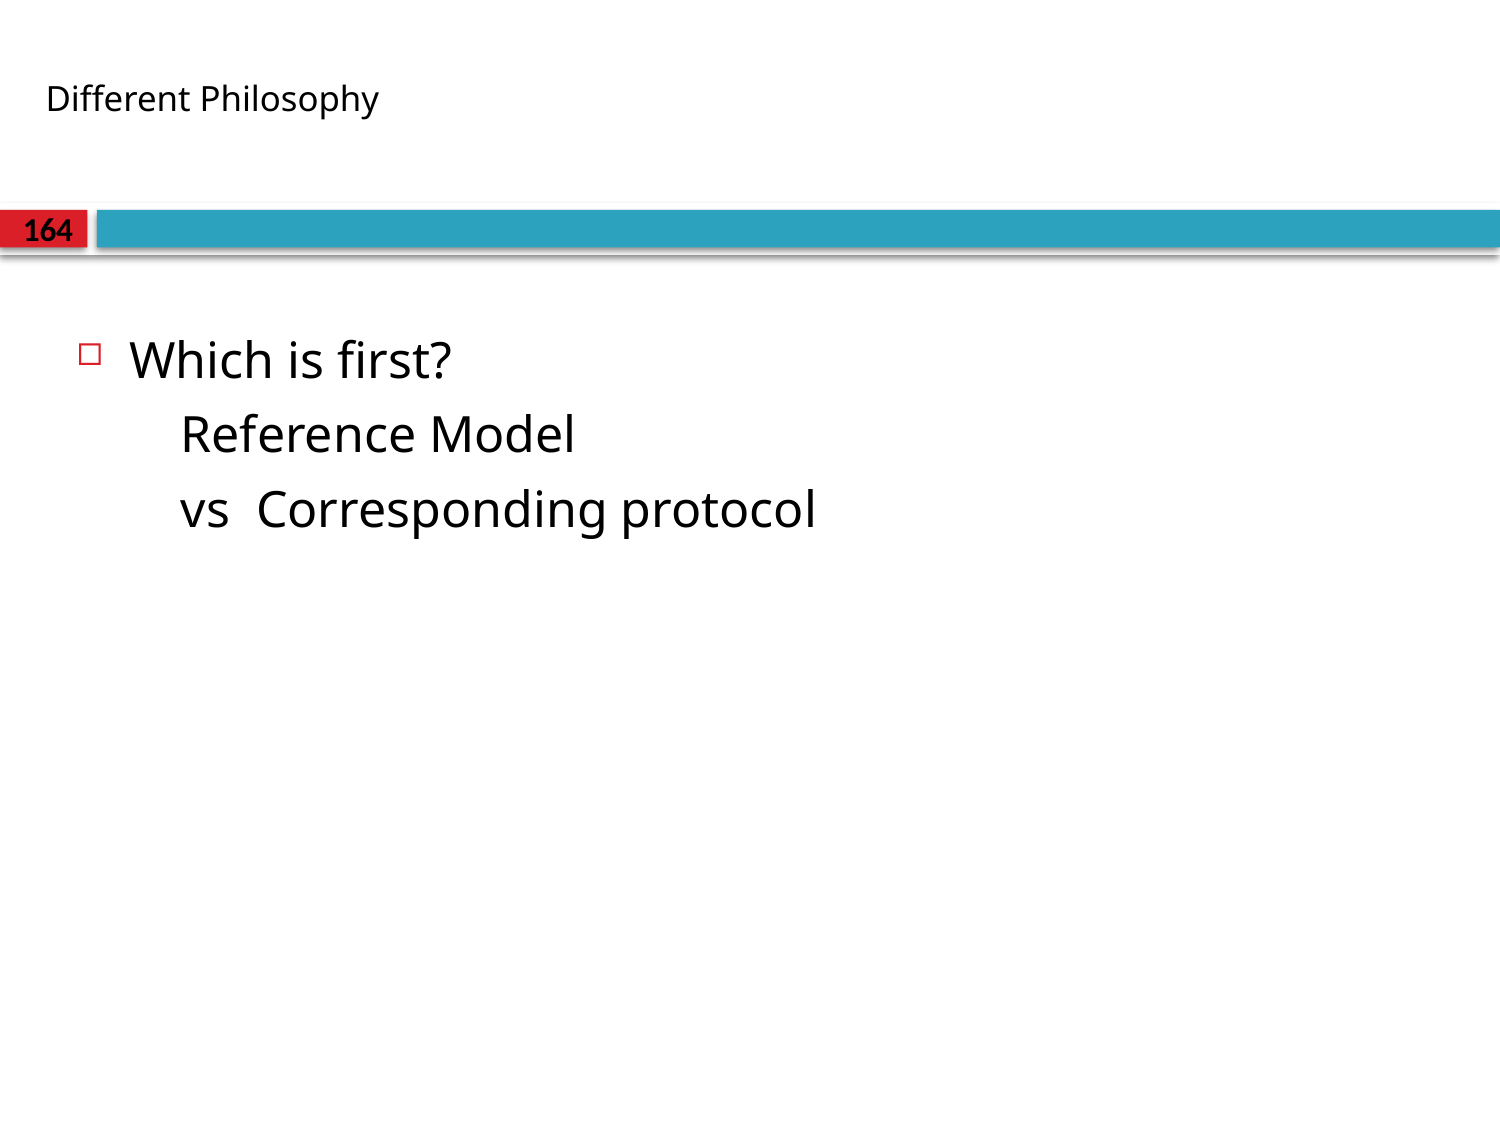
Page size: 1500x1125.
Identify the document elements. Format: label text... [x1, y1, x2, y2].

text_box Which is first? Reference Model vs Corresponding protocol [61, 320, 1472, 669]
title Different Philosophy [30, 26, 1481, 186]
slide_number 164 [0, 206, 97, 250]
